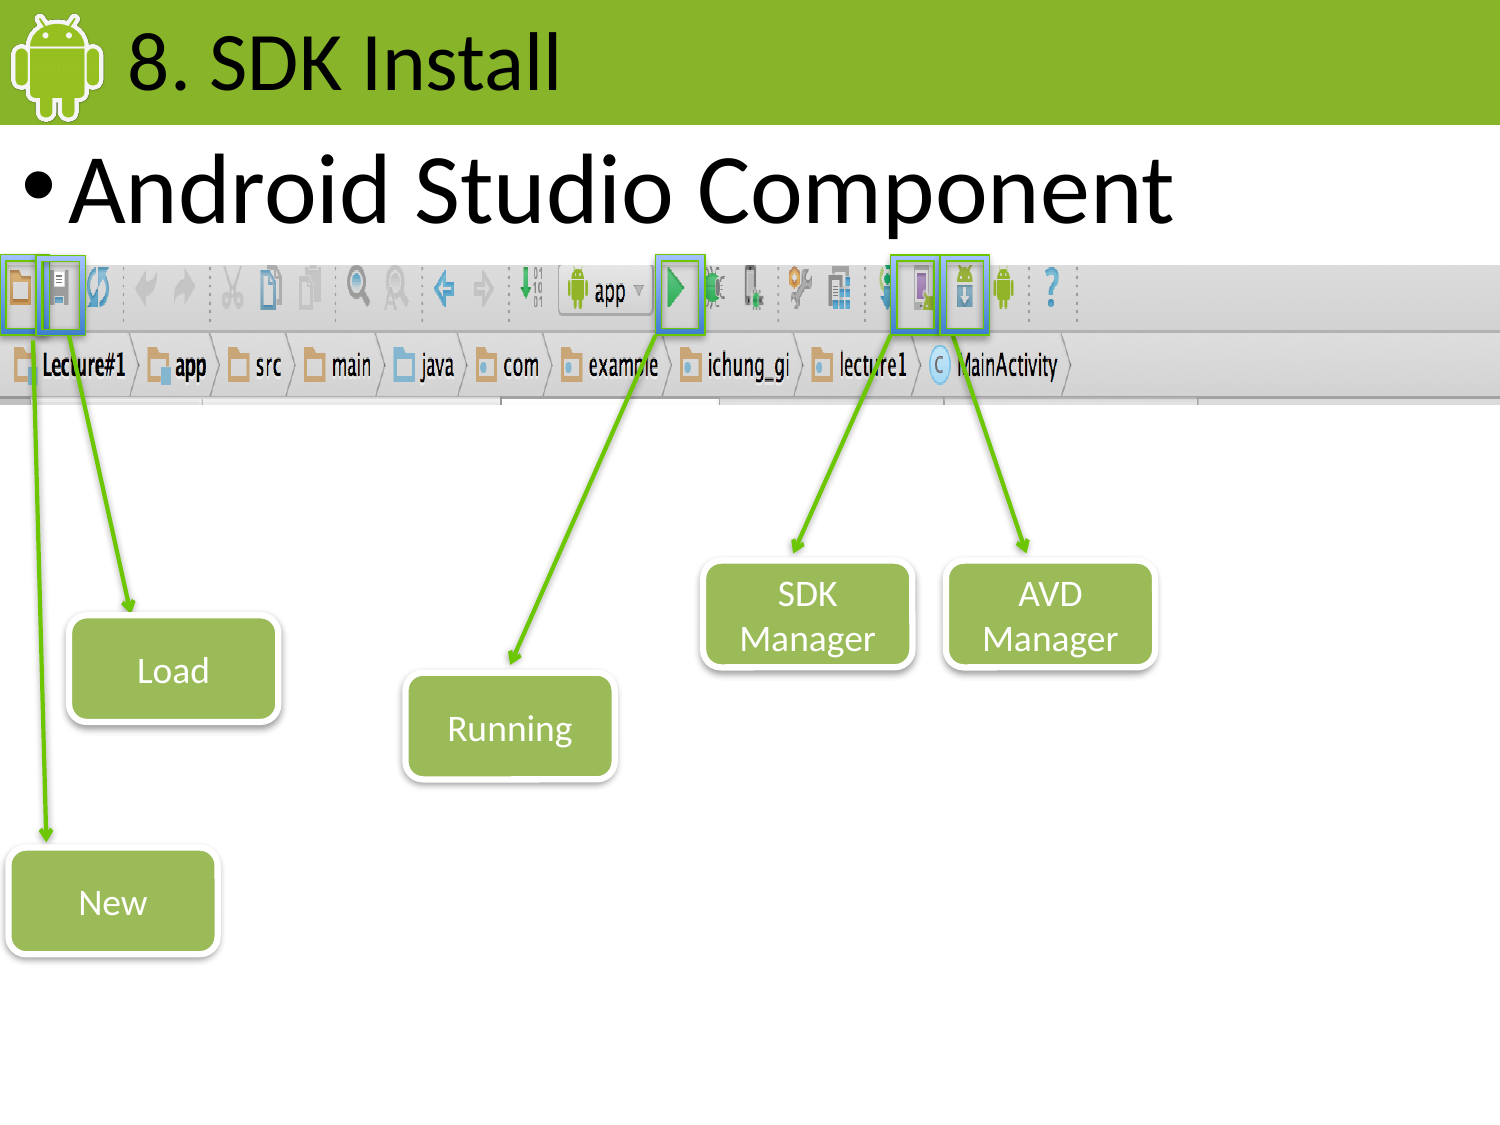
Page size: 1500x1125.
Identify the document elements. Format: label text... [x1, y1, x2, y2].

text_box Running [402, 669, 618, 783]
text_box [890, 254, 938, 263]
text_box [655, 254, 706, 263]
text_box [792, 334, 891, 554]
text_box [939, 254, 990, 263]
text_box [35, 255, 86, 263]
text_box New [5, 844, 221, 958]
text_box [0, 254, 34, 263]
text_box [0, 0, 1500, 126]
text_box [32, 340, 47, 843]
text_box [68, 335, 132, 615]
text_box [509, 335, 656, 666]
text_box Android Studio Component [6, 135, 1192, 251]
text_box SDK Manager [699, 557, 916, 671]
text_box AVD Manager [942, 557, 1159, 671]
picture [0, 264, 1500, 405]
text_box Load [65, 612, 282, 726]
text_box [952, 334, 1027, 554]
